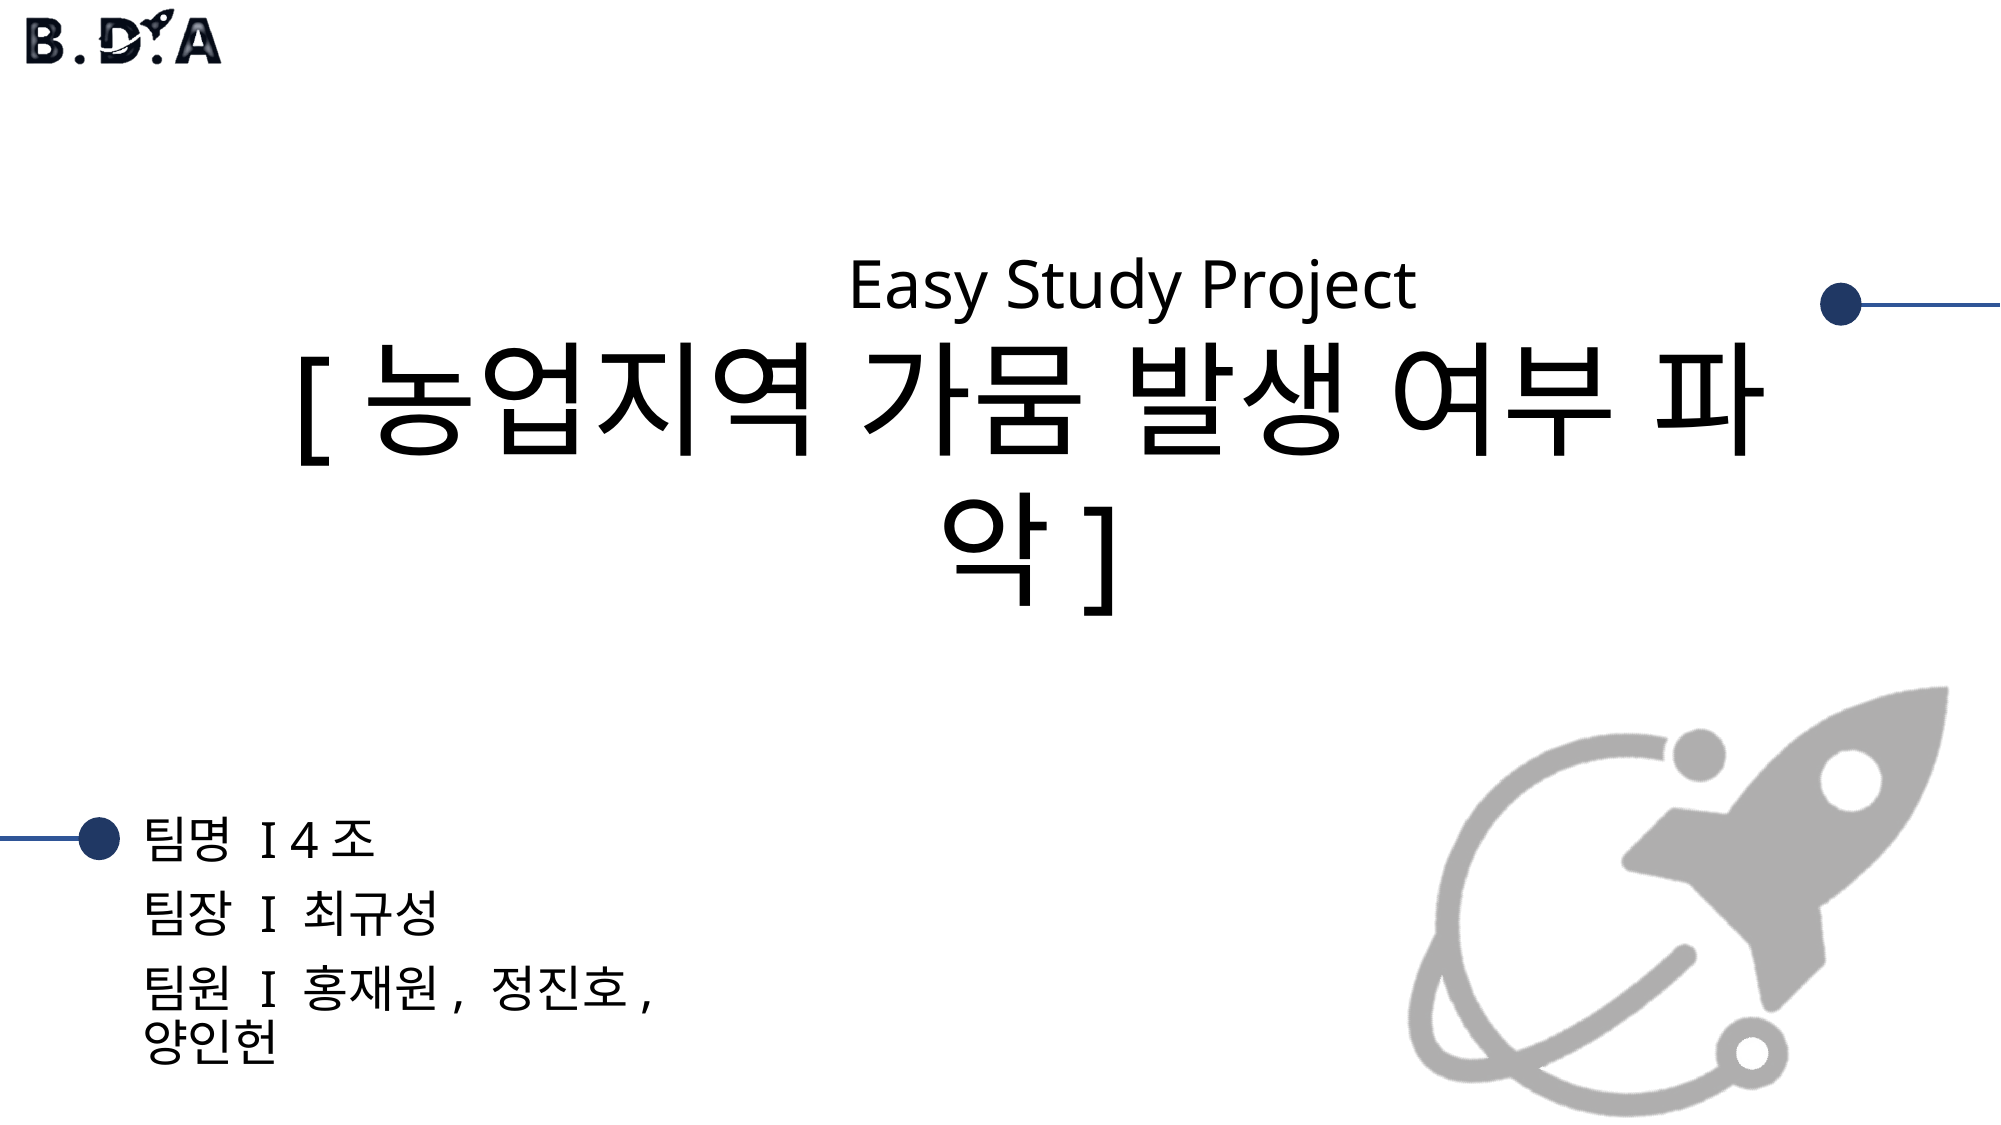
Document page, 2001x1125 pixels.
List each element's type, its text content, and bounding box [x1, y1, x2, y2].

picture [0, 0, 305, 228]
text_box [78, 817, 120, 861]
picture [1172, 472, 2000, 1125]
title Easy Study Project [농업지역 가뭄 발생 여부 파악] [198, 234, 1861, 526]
subtitle 팀명 I 4조 팀장 I 최규성 팀원 I 홍재원, 정진호, 양인헌 [127, 807, 832, 1036]
text_box [1820, 282, 1862, 326]
